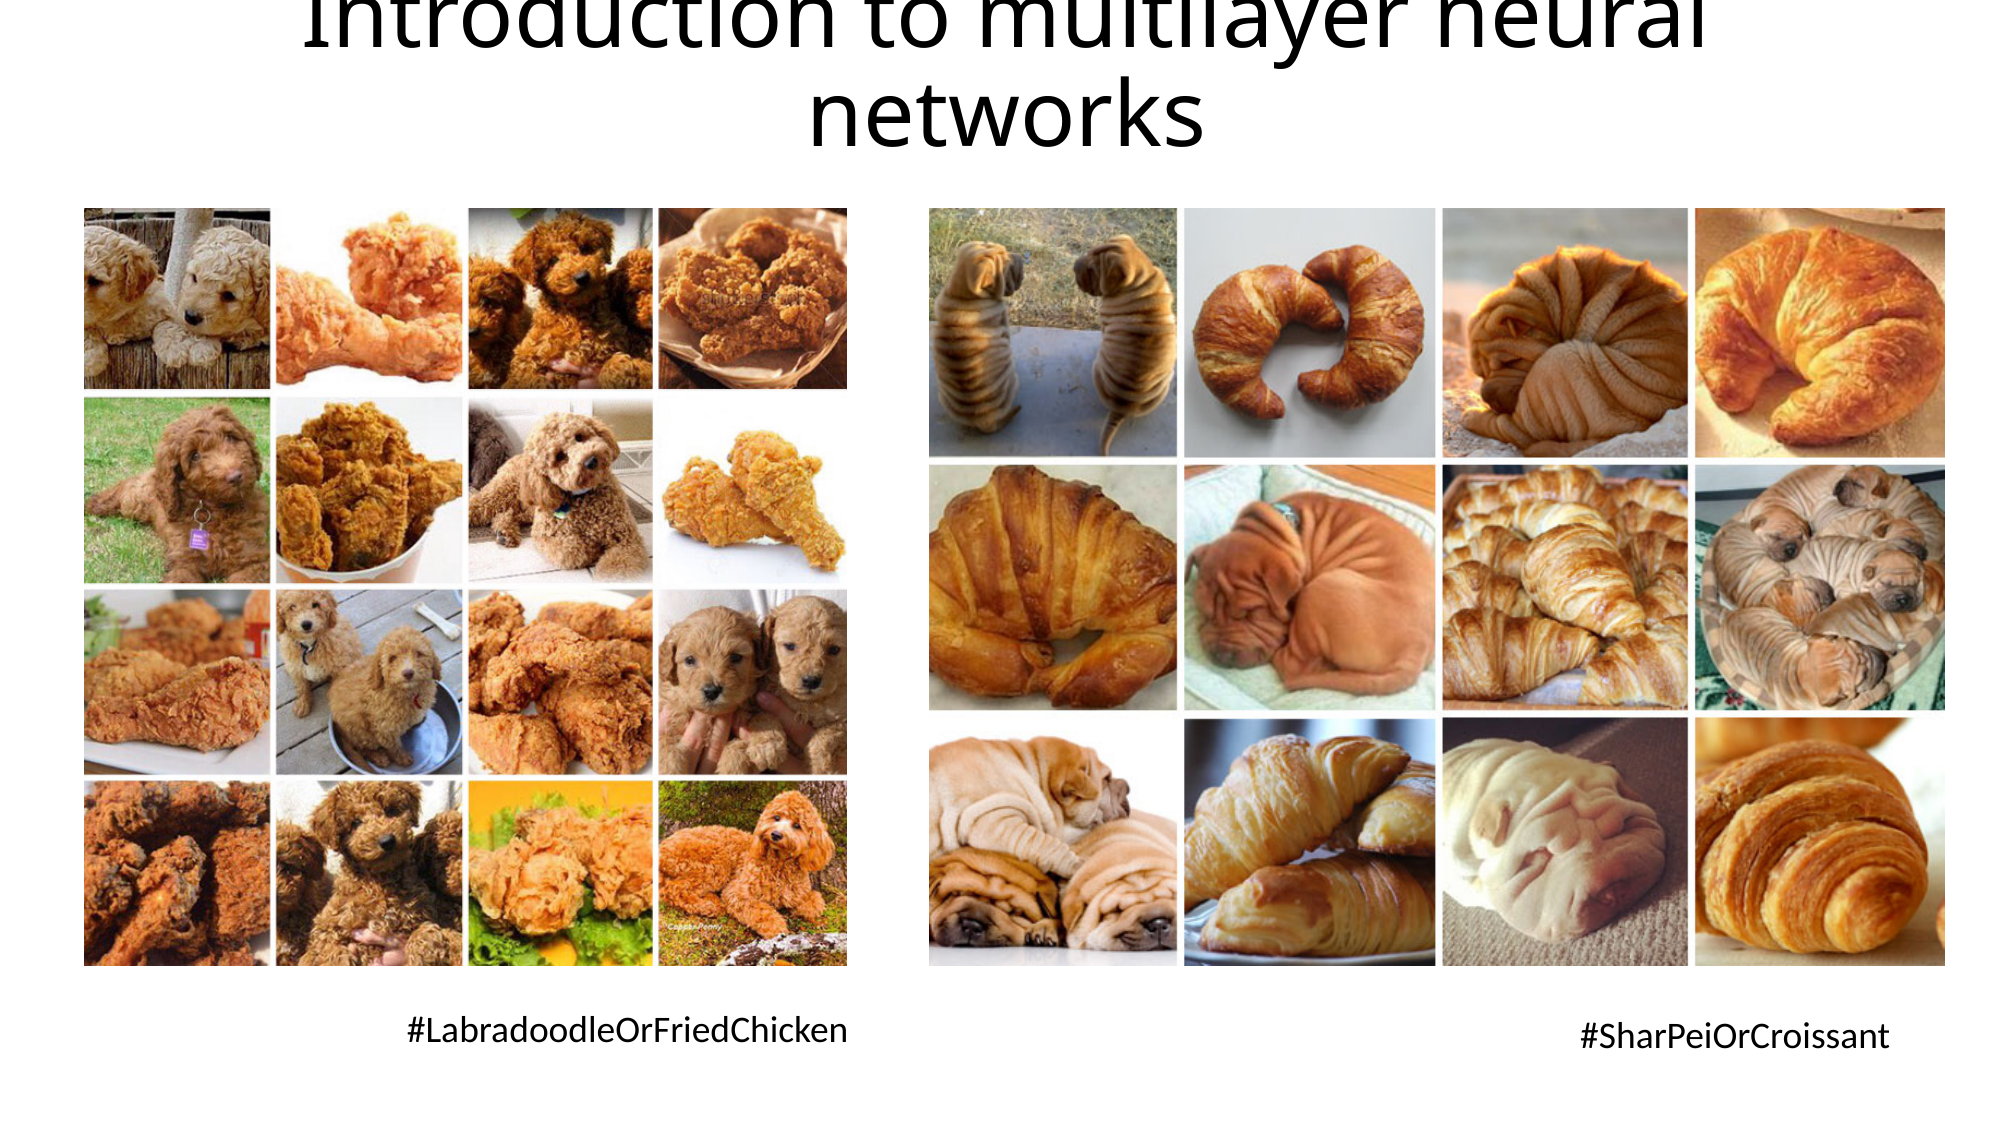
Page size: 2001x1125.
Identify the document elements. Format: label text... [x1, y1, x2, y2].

text_box #LabradoodleOrFriedChicken [392, 997, 864, 1058]
text_box Introduction to multilayer neural networks [144, 0, 1869, 176]
text_box #SharPeiOrCroissant [1565, 1003, 1906, 1064]
picture [929, 208, 1945, 966]
picture [84, 208, 847, 966]
